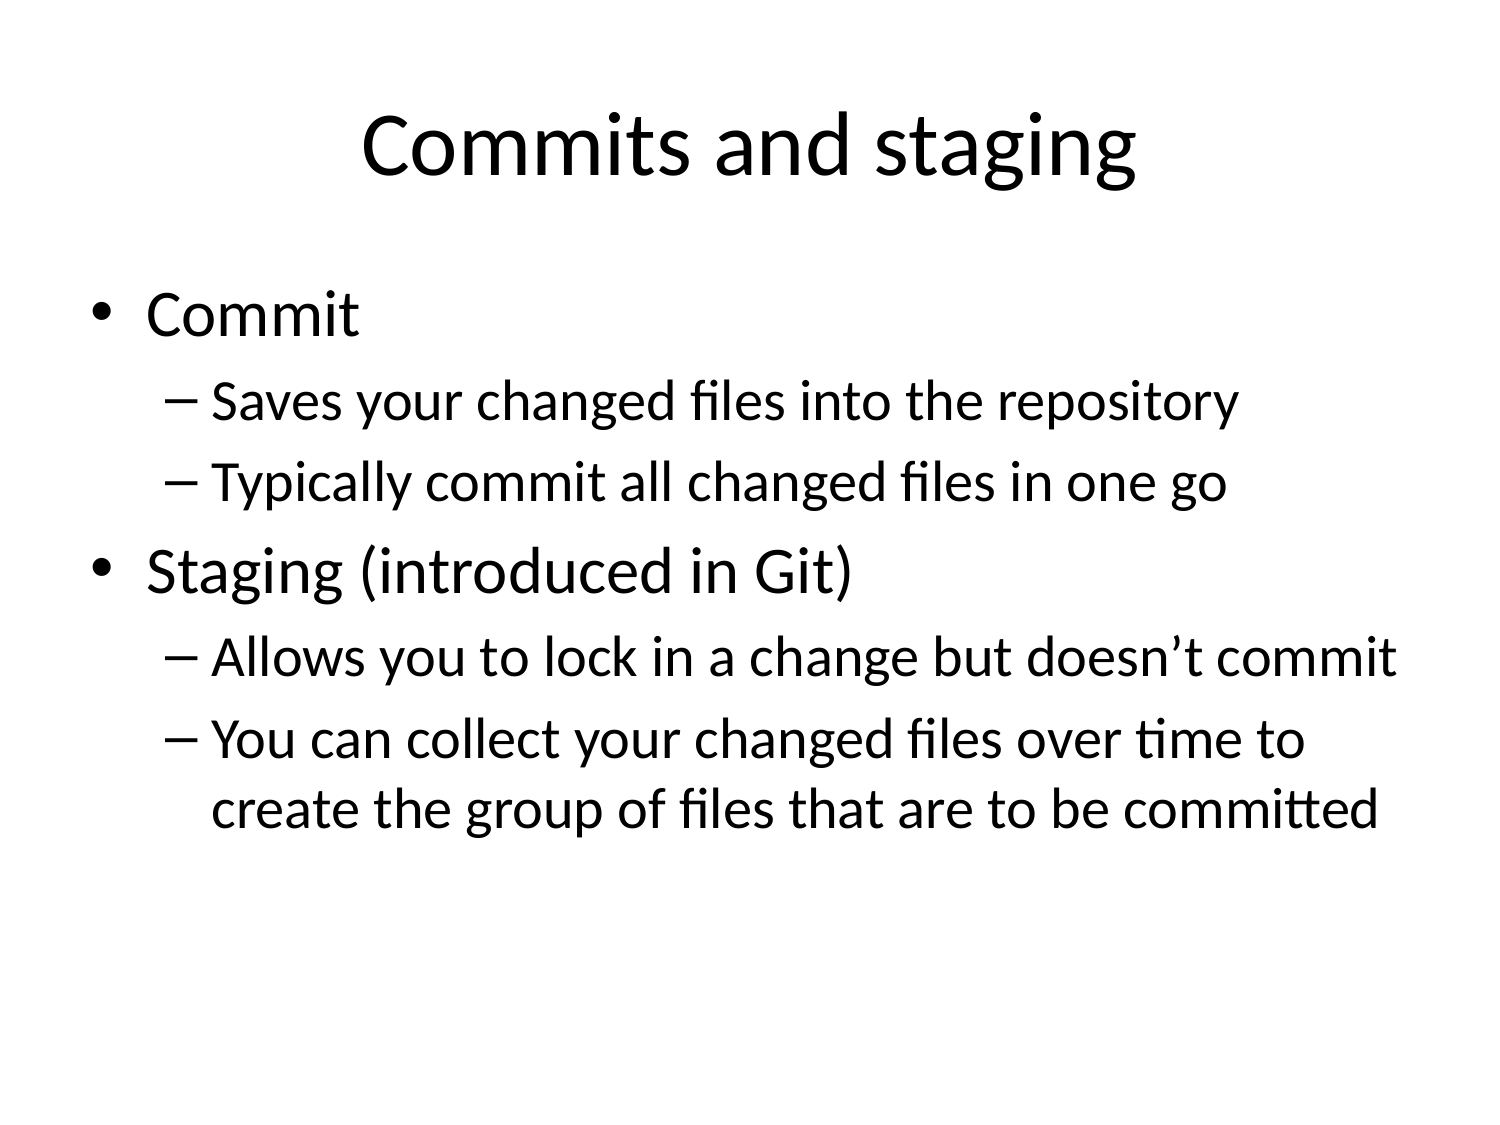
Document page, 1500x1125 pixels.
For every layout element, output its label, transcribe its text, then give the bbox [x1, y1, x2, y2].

list Commit Saves your changed files into the repository Typically commit all changed files in one go Staging (introduced in Git) Allows you to lock in a change but doesn’t commit You can collect your changed files over time to create the group of files that are to be committed [75, 262, 1425, 1005]
title Commits and staging [75, 45, 1425, 233]
